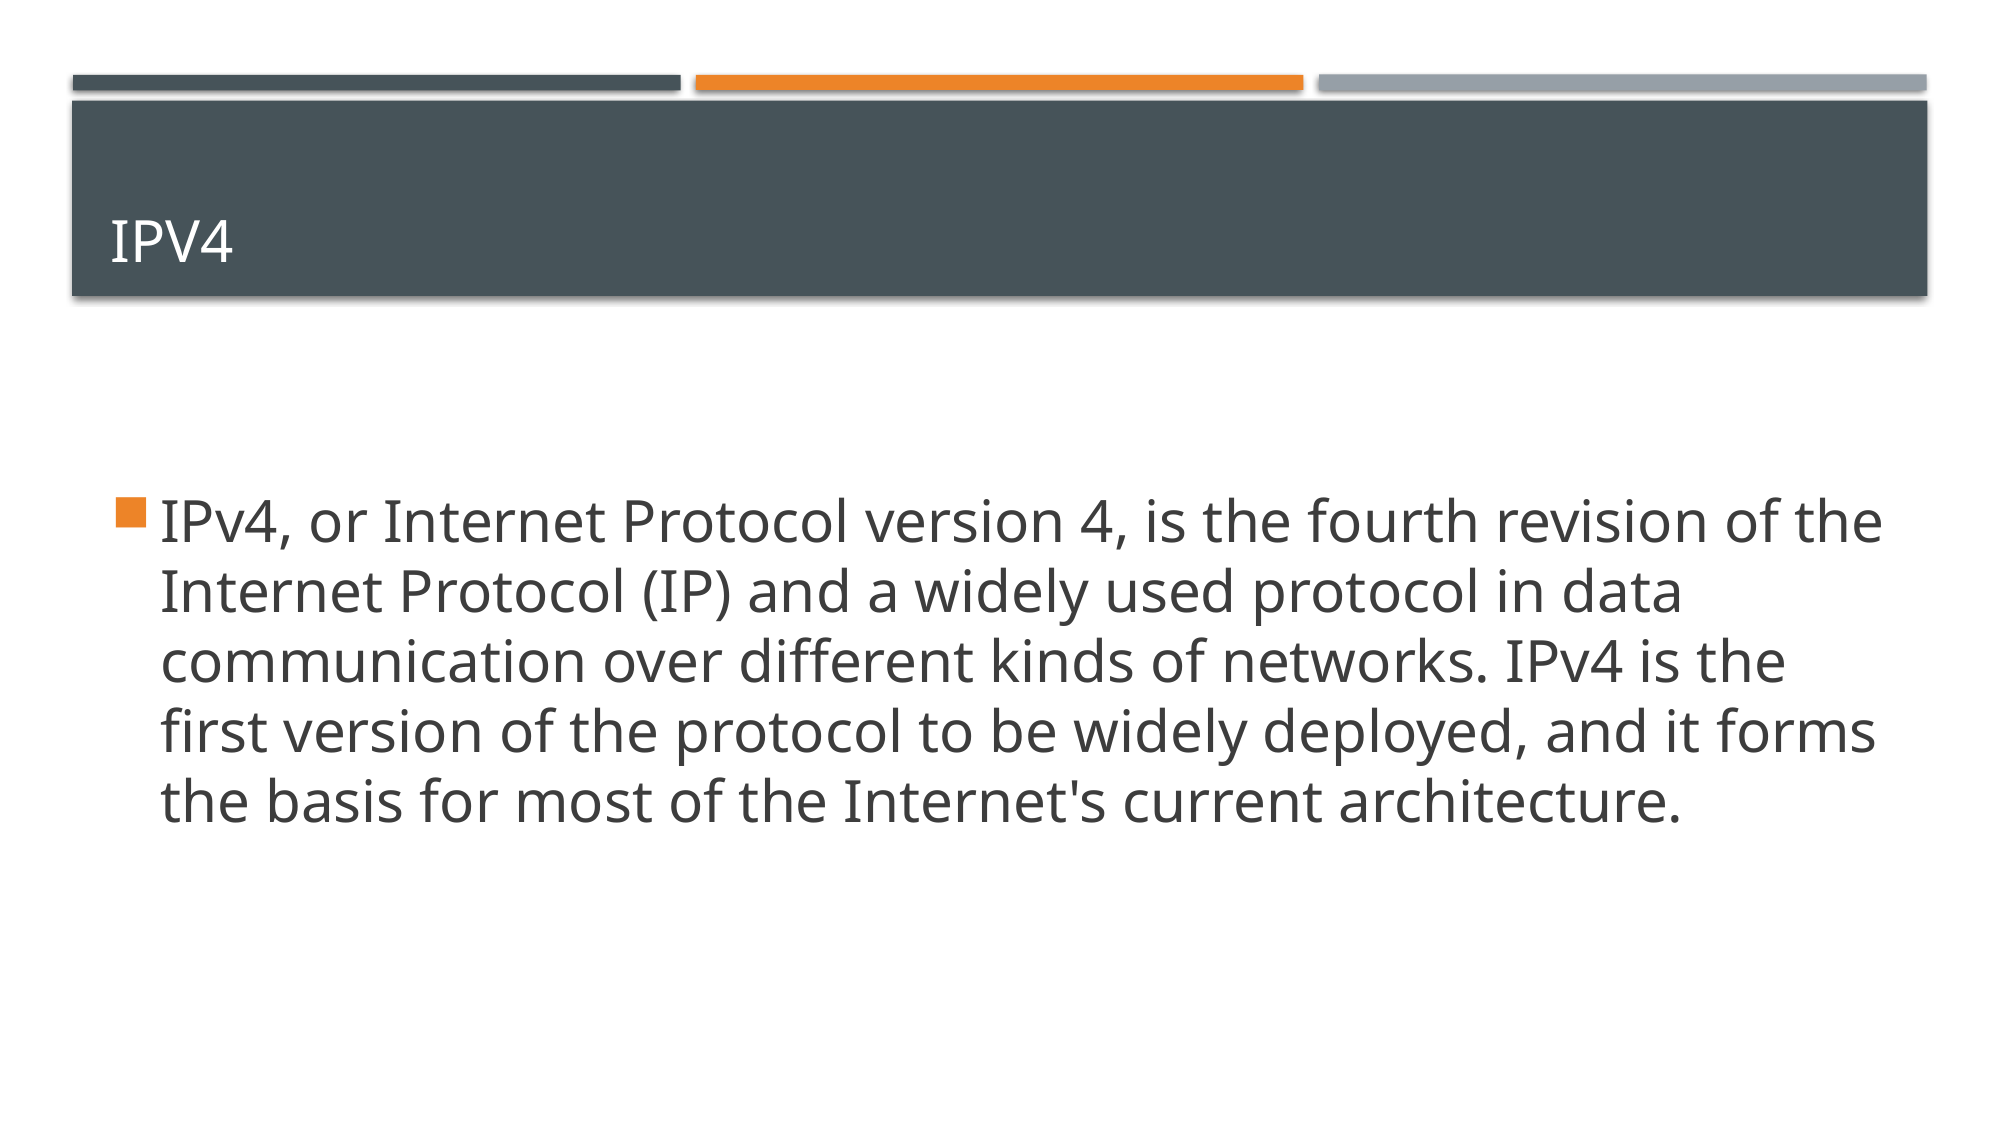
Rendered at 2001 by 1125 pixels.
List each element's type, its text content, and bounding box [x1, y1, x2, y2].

list IPv4, or Internet Protocol version 4, is the fourth revision of the Internet Protocol (IP) and a widely used protocol in data communication over different kinds of networks. IPv4 is the first version of the protocol to be widely deployed, and it forms the basis for most of the Internet's current architecture. [95, 357, 1905, 962]
title IPV4 [95, 115, 1905, 282]
